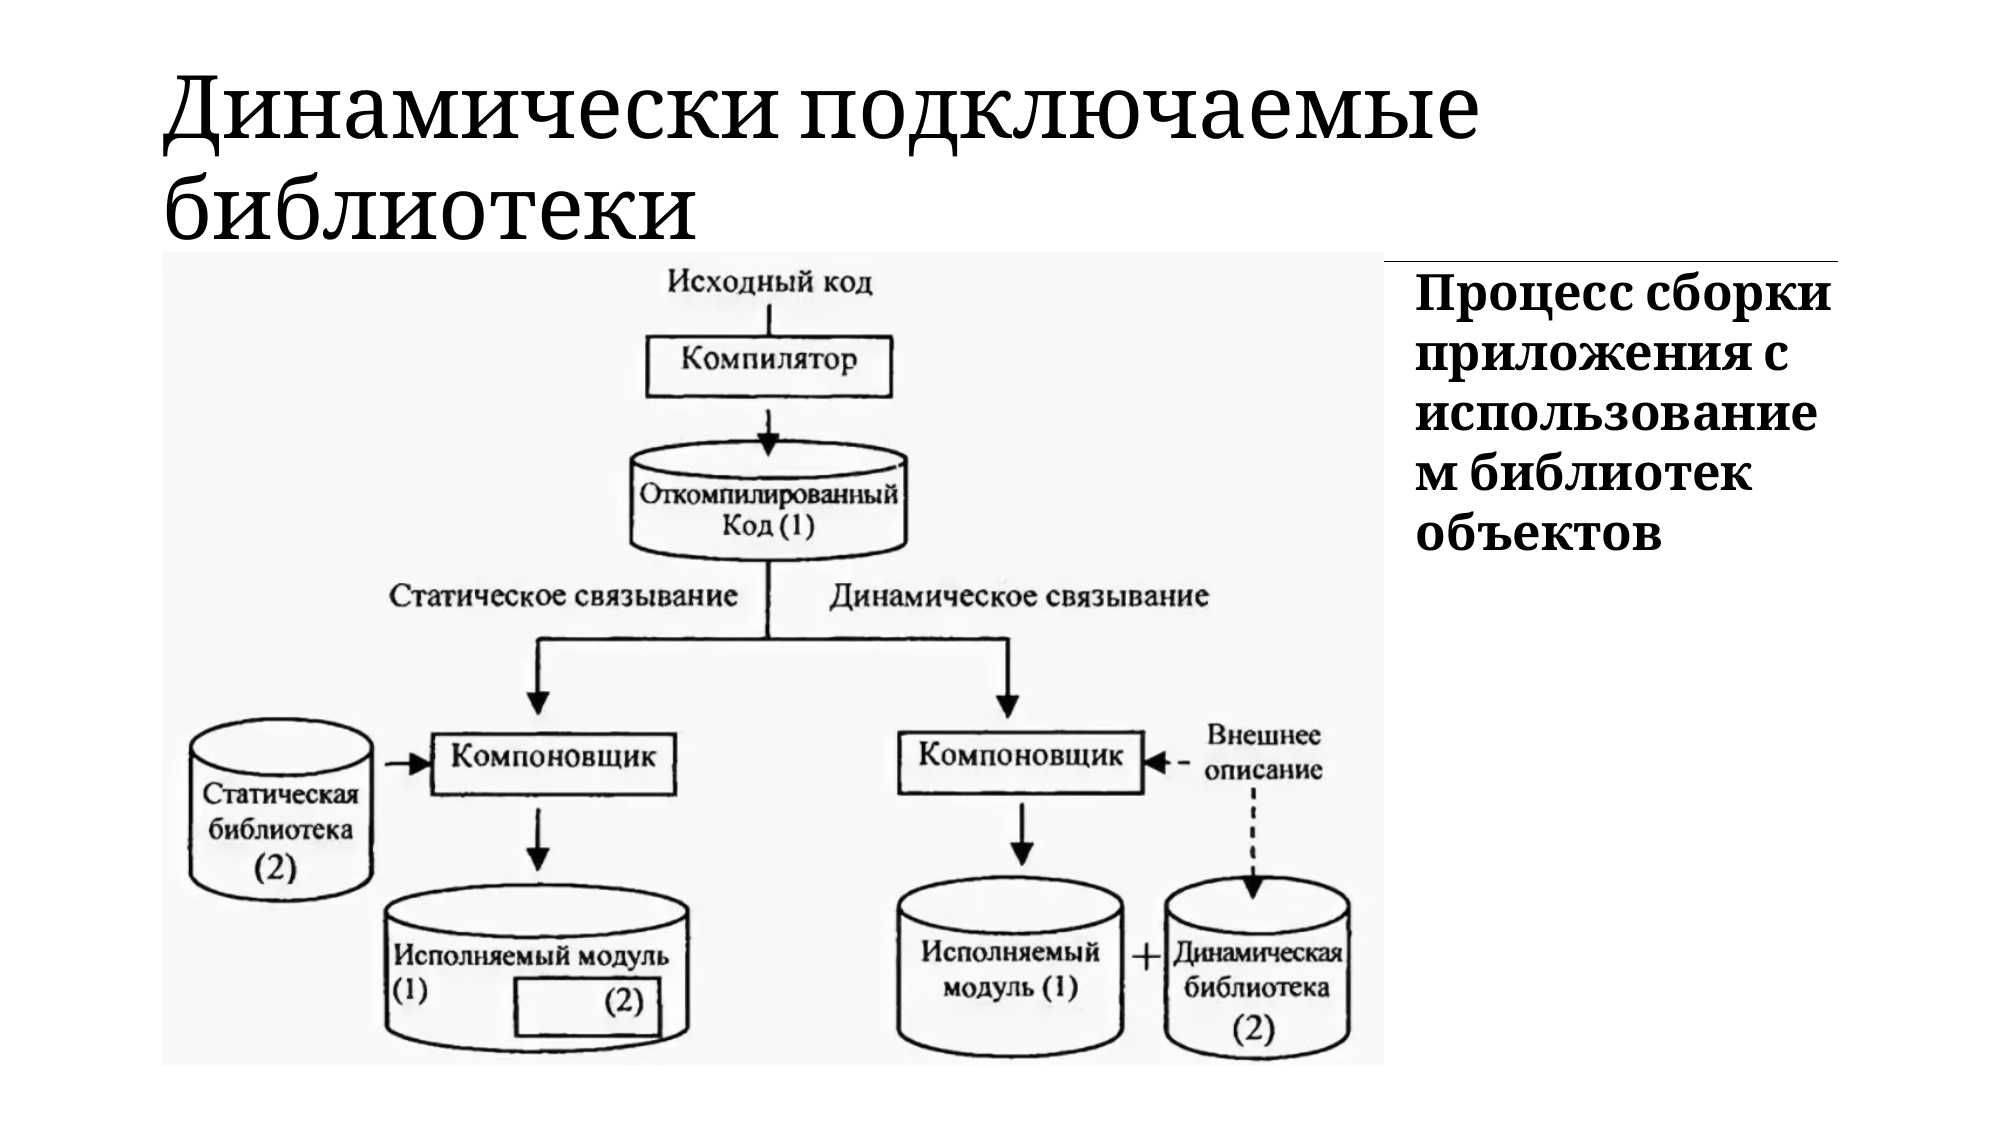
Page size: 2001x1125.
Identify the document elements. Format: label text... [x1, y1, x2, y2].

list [162, 252, 1384, 1066]
table_header Динамически подключаемые библиотеки [163, 60, 1838, 261]
text_box Процесс сборки приложения с использованием библиотек объектов [1400, 252, 1868, 568]
